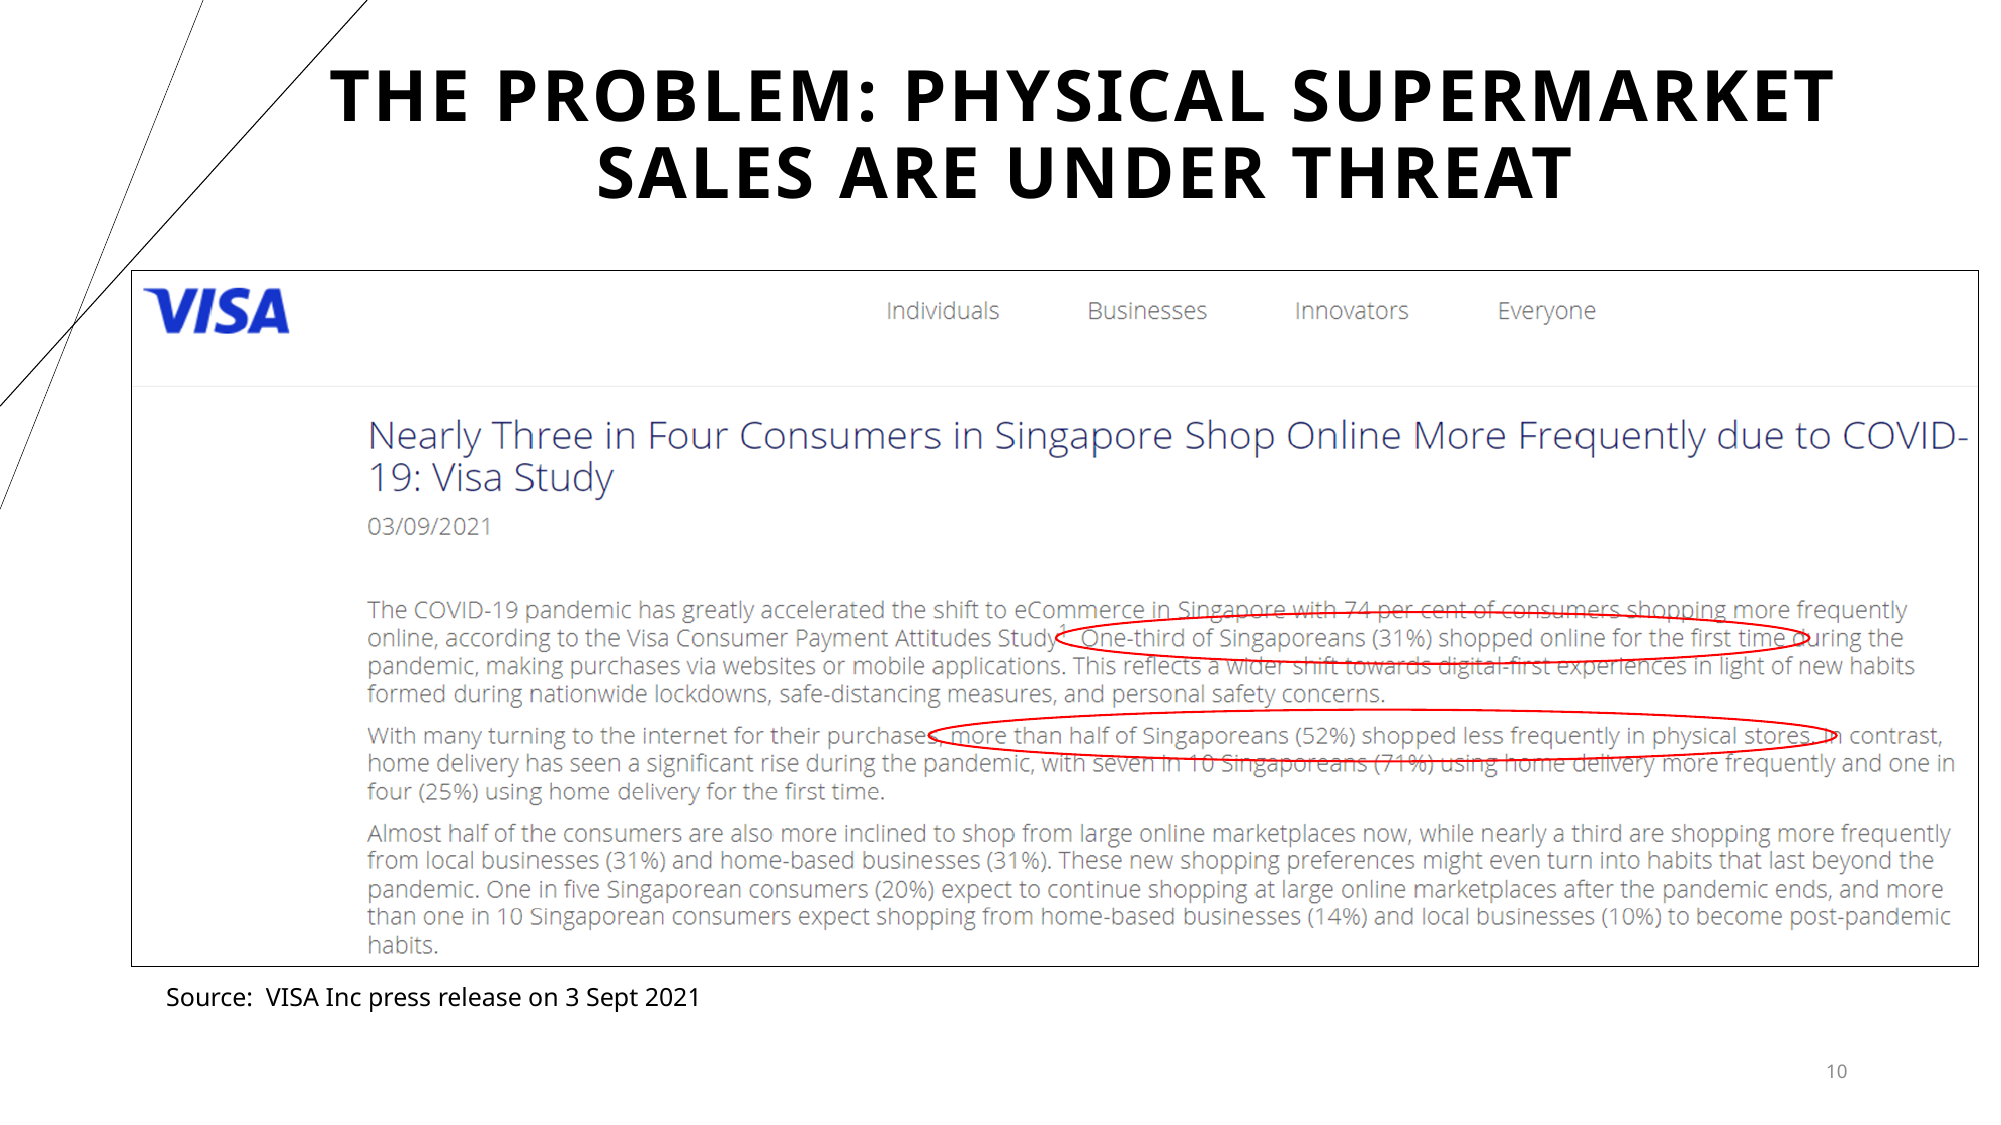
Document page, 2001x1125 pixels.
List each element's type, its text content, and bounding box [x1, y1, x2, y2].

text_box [131, 270, 1979, 1019]
slide_number 10 [1412, 1042, 1863, 1103]
title The problem: Physical Supermarket sales are under threat [307, 28, 1863, 246]
